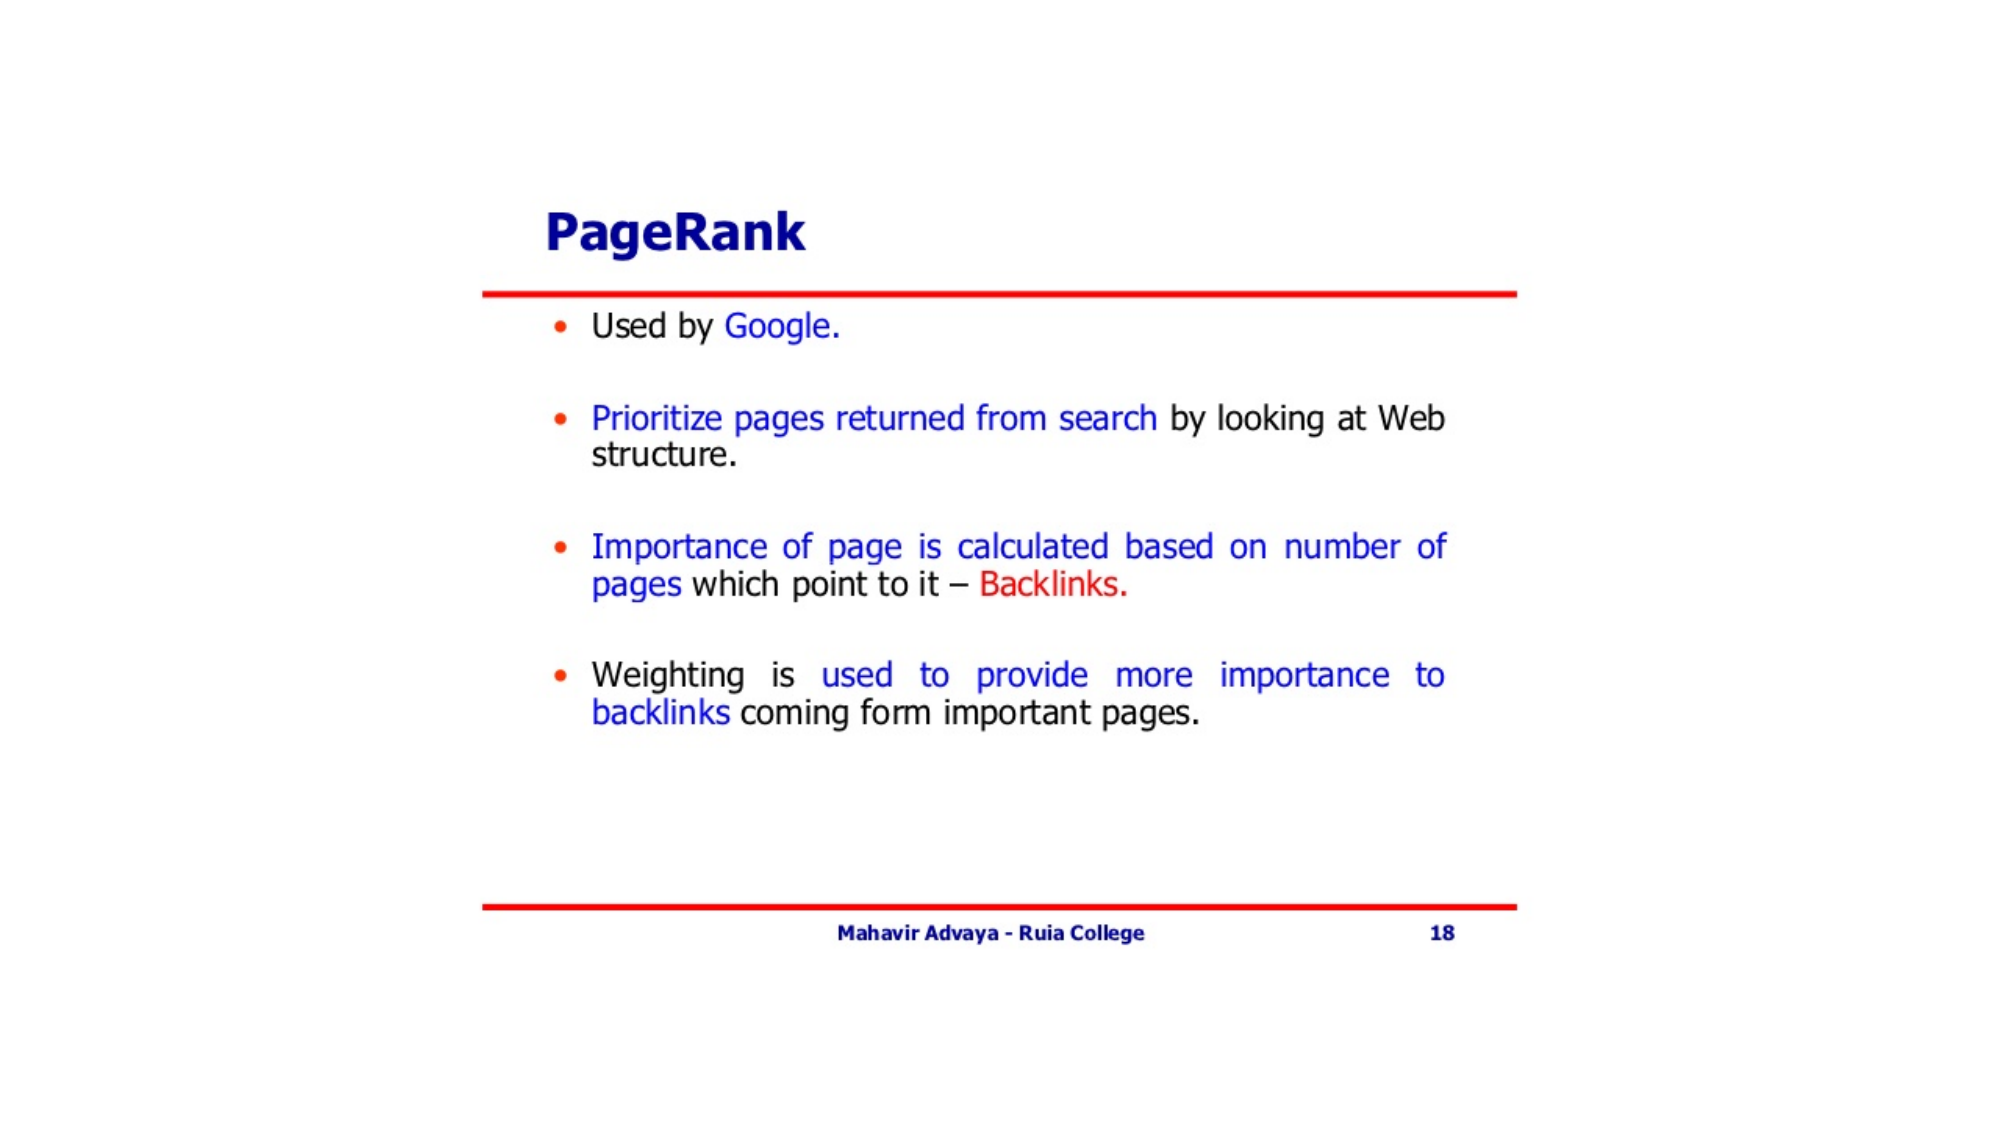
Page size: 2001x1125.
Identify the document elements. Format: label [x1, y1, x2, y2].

picture [430, 122, 1569, 1003]
